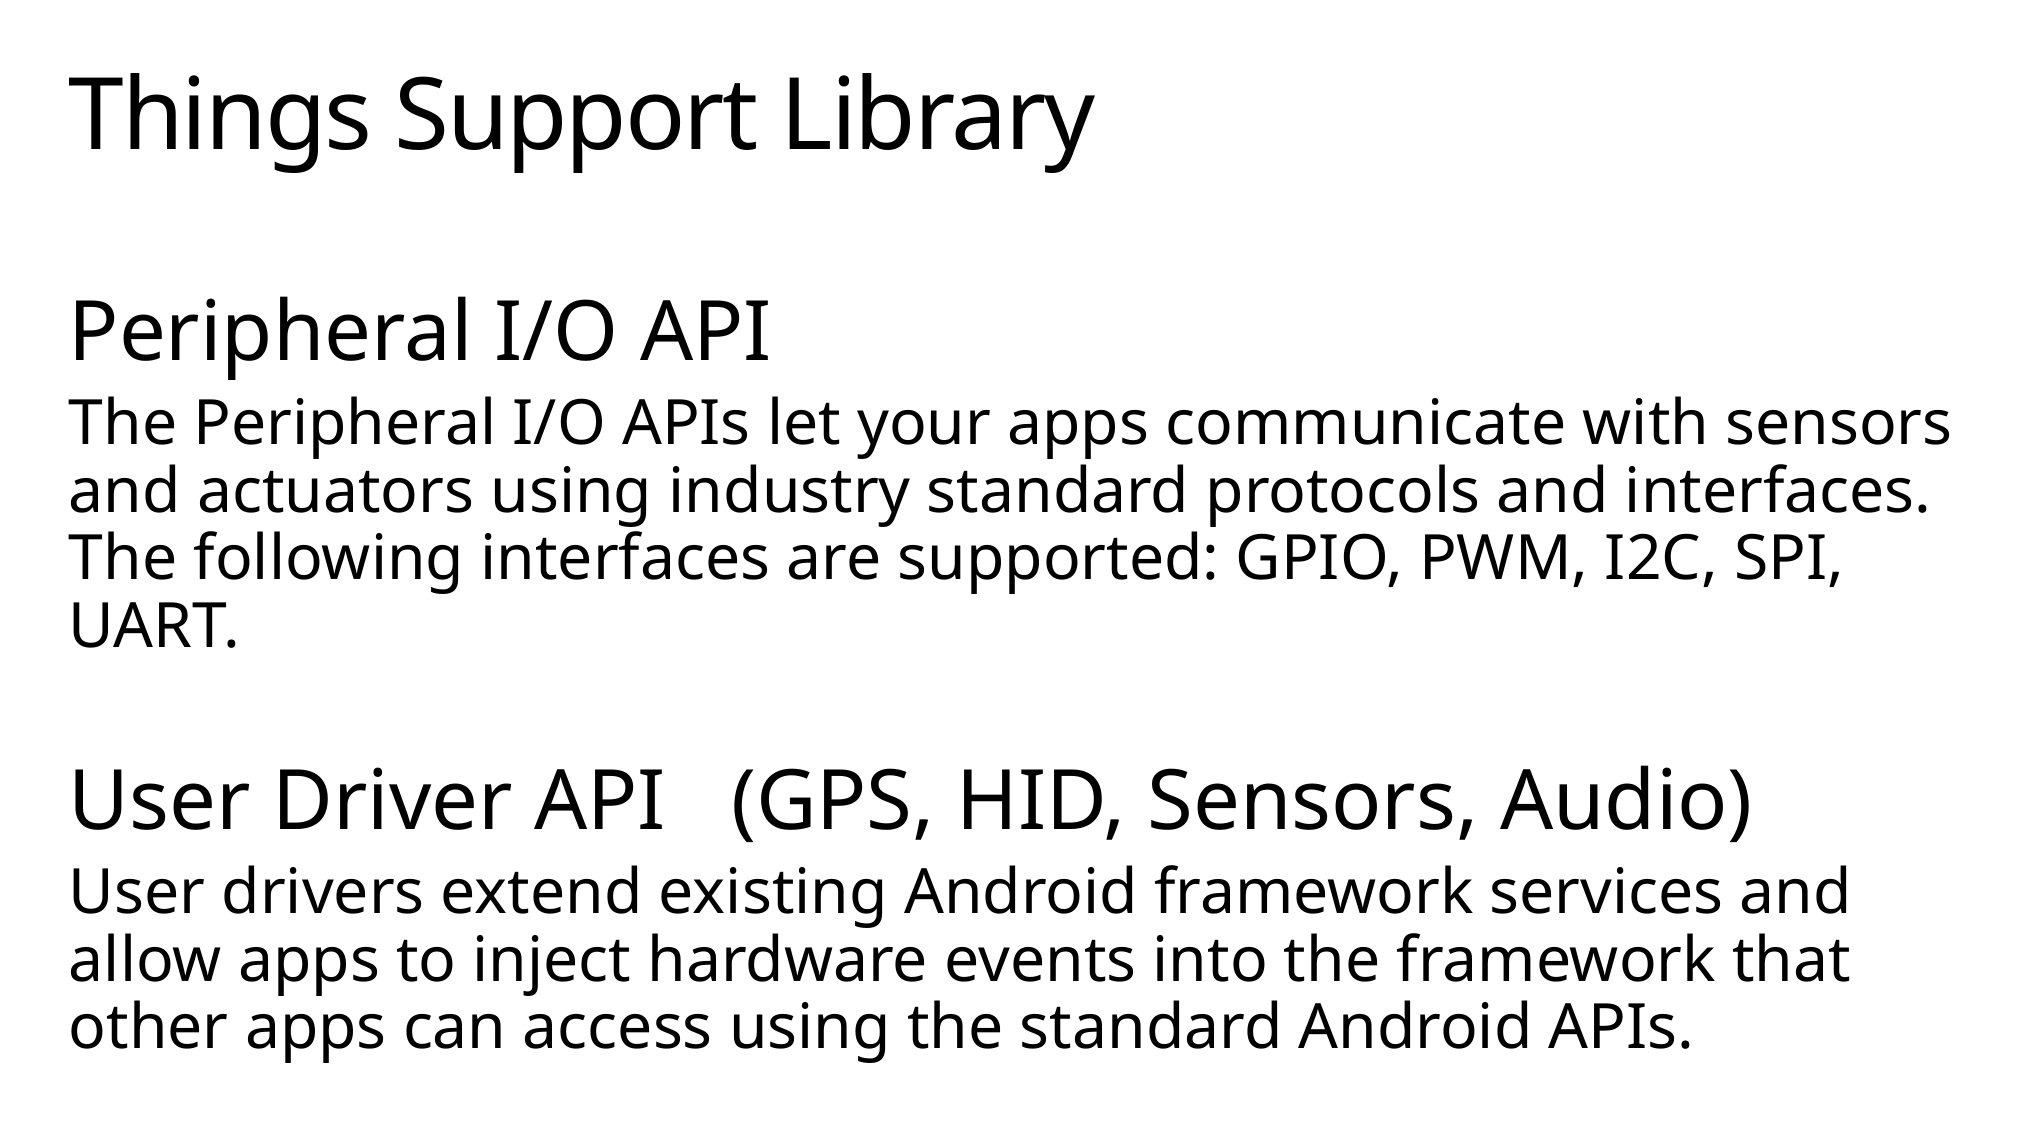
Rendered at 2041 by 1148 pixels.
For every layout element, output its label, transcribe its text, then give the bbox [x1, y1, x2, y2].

title Things Support Library [45, 48, 1996, 199]
list Peripheral I/O API The Peripheral I/O APIs let your apps communicate with sensors and actuators using industry standard protocols and interfaces. The following interfaces are supported: GPIO, PWM, I2C, SPI, UART. User Driver API (GPS, HID, Sensors, Audio) User drivers extend existing Android framework services and allow apps to inject hardware events into the framework that other apps can access using the standard Android APIs. [45, 273, 1996, 1099]
